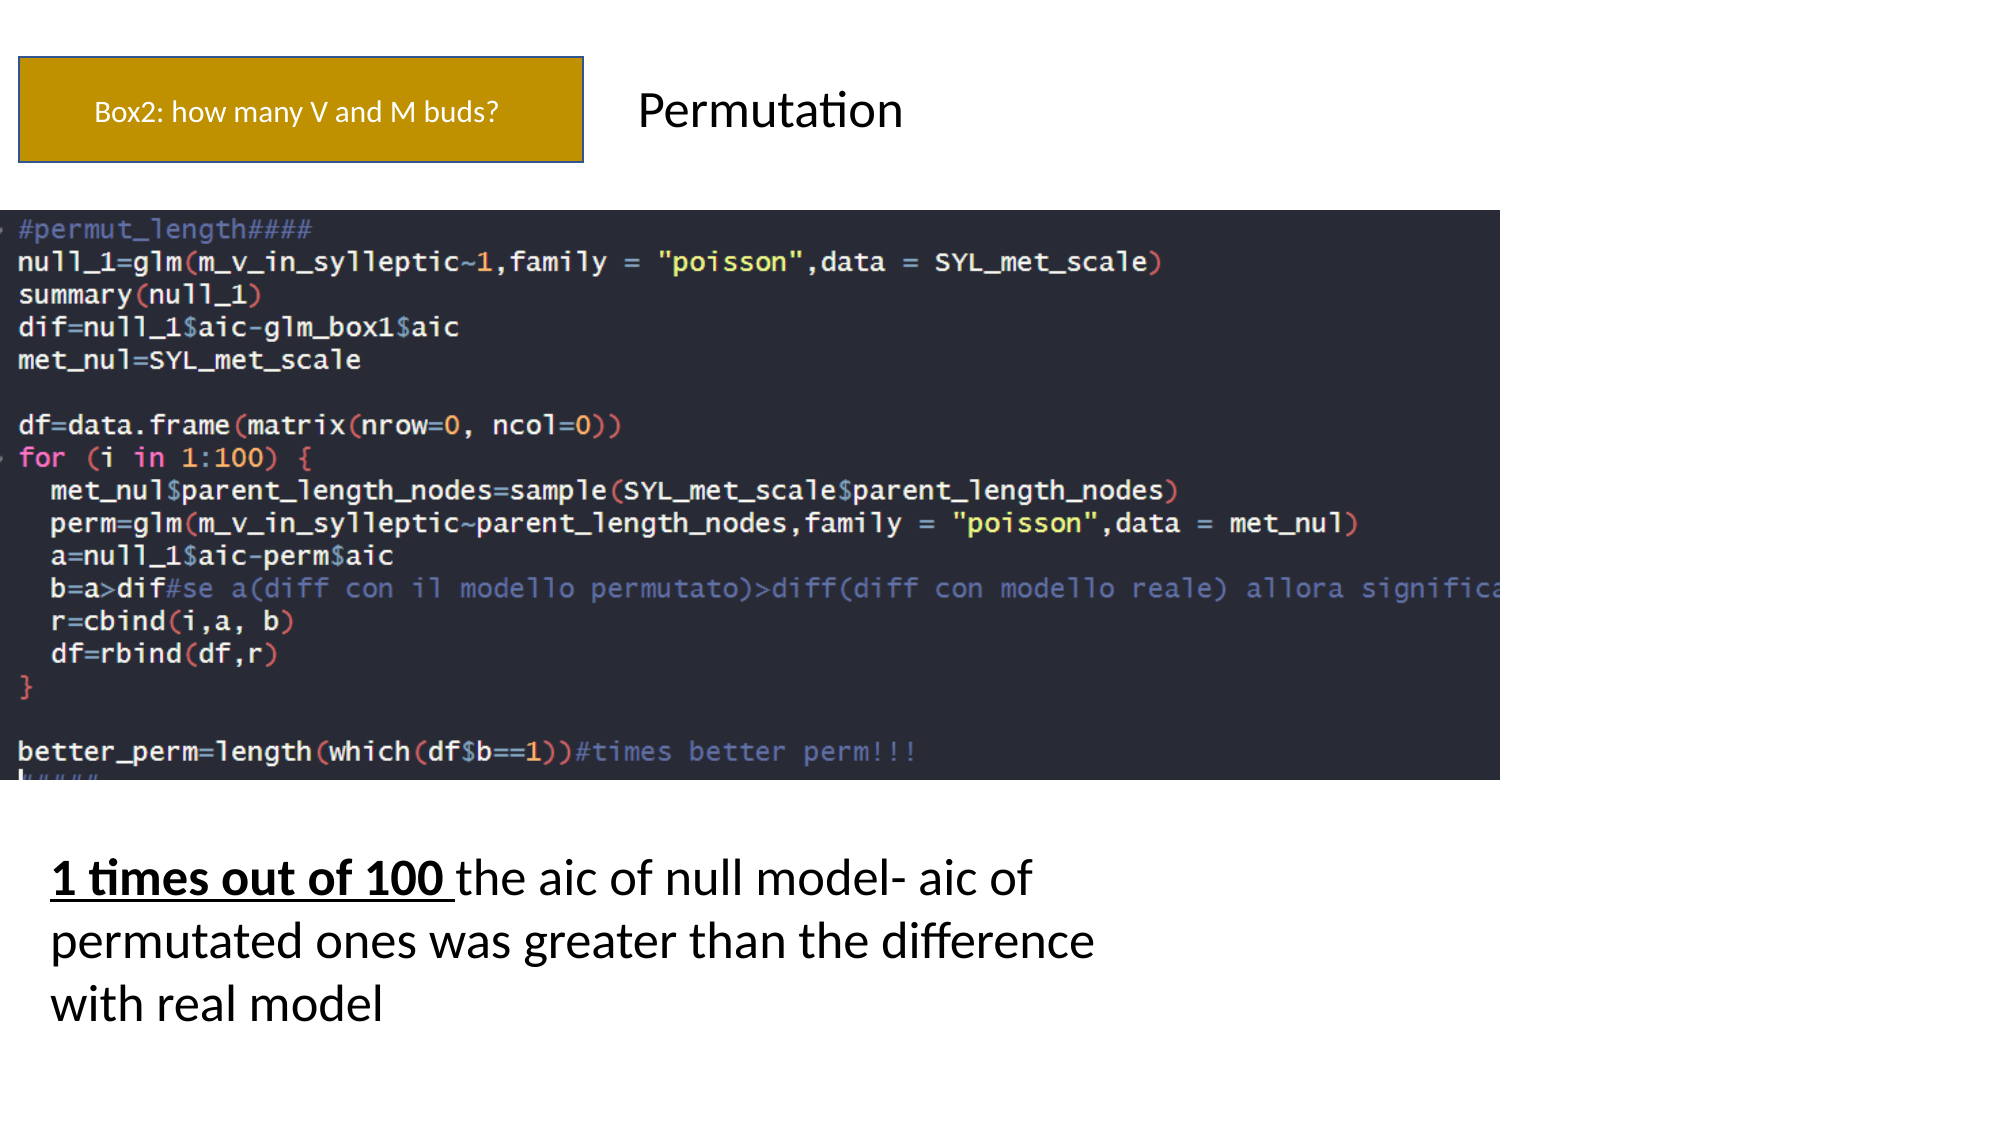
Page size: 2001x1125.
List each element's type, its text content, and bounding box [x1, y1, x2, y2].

text_box Permutation [623, 68, 1033, 146]
picture [0, 210, 1500, 780]
text_box 1 times out of 100 the aic of null model- aic of permutated ones was greater than the difference with real model [35, 836, 1188, 1040]
text_box Box2: how many V and M buds? [18, 56, 584, 163]
